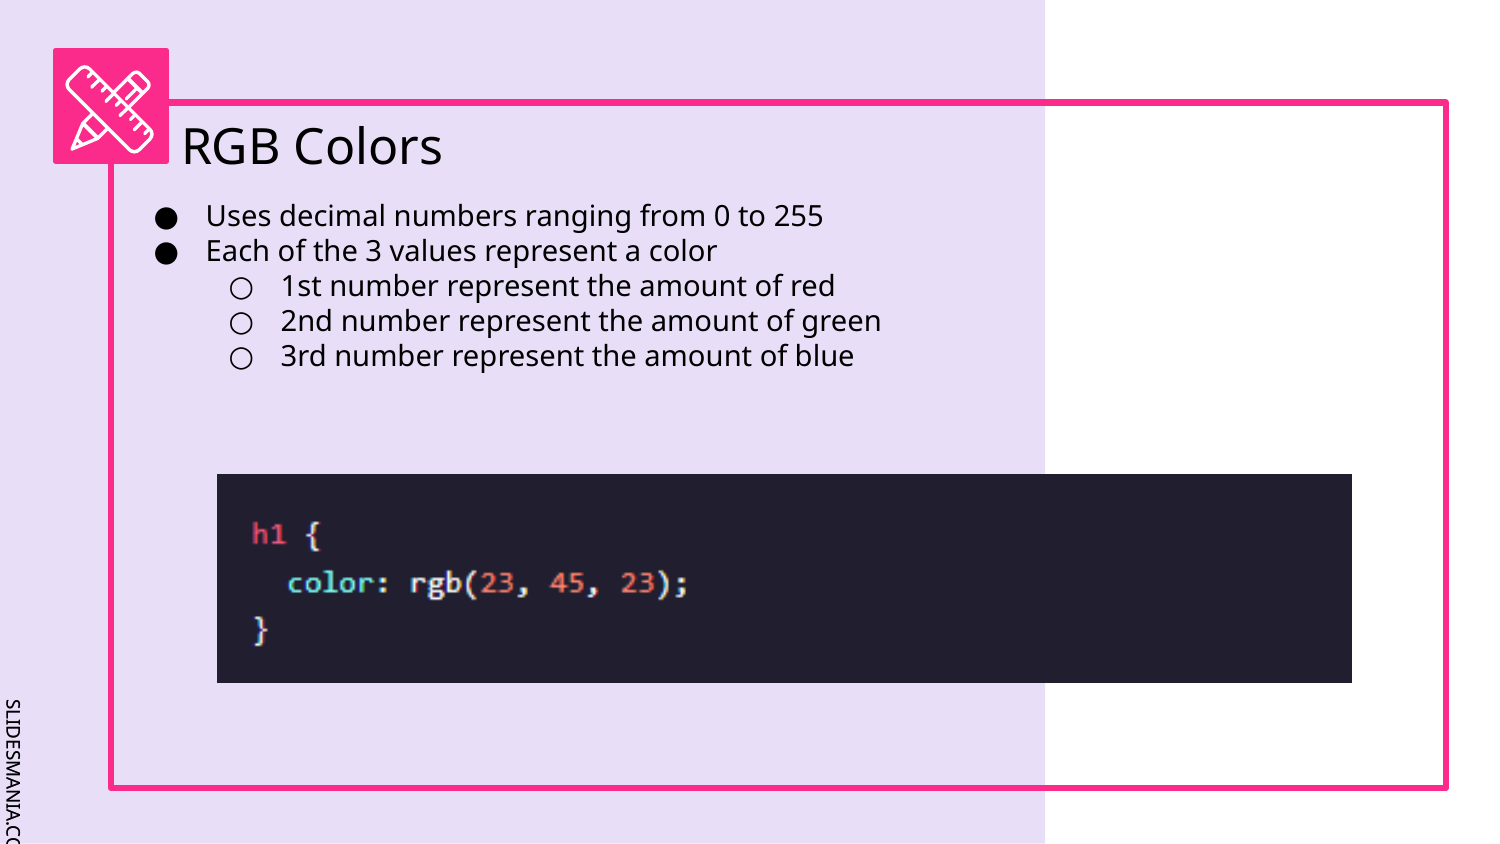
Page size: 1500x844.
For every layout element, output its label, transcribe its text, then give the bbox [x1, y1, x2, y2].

text_box [65, 65, 154, 154]
picture [217, 473, 1353, 684]
title RGB Colors [166, 105, 1391, 182]
list Uses decimal numbers ranging from 0 to 255 Each of the 3 values represent a color 1st number represent the amount of red 2nd number represent the amount of green 3rd number represent the amount of blue [115, 182, 1447, 791]
